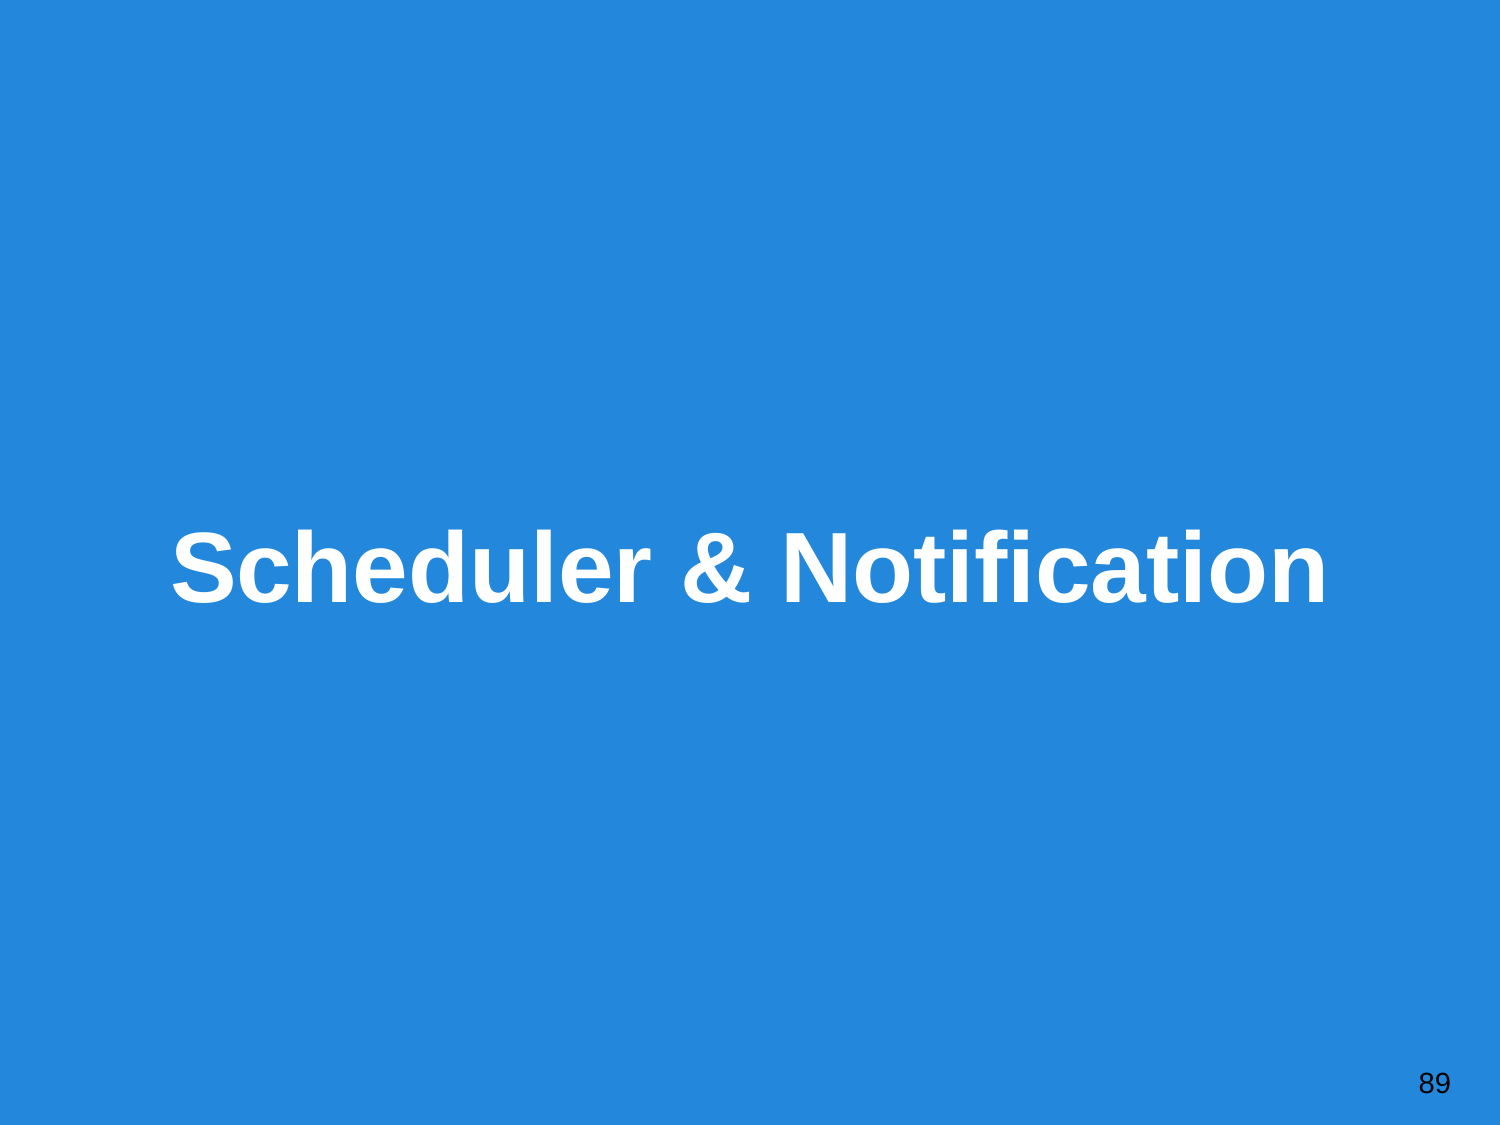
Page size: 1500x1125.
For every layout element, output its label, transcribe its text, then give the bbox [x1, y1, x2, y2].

text_box Scheduler & Notification [117, 339, 1383, 786]
slide_number 89 [1403, 1038, 1494, 1125]
